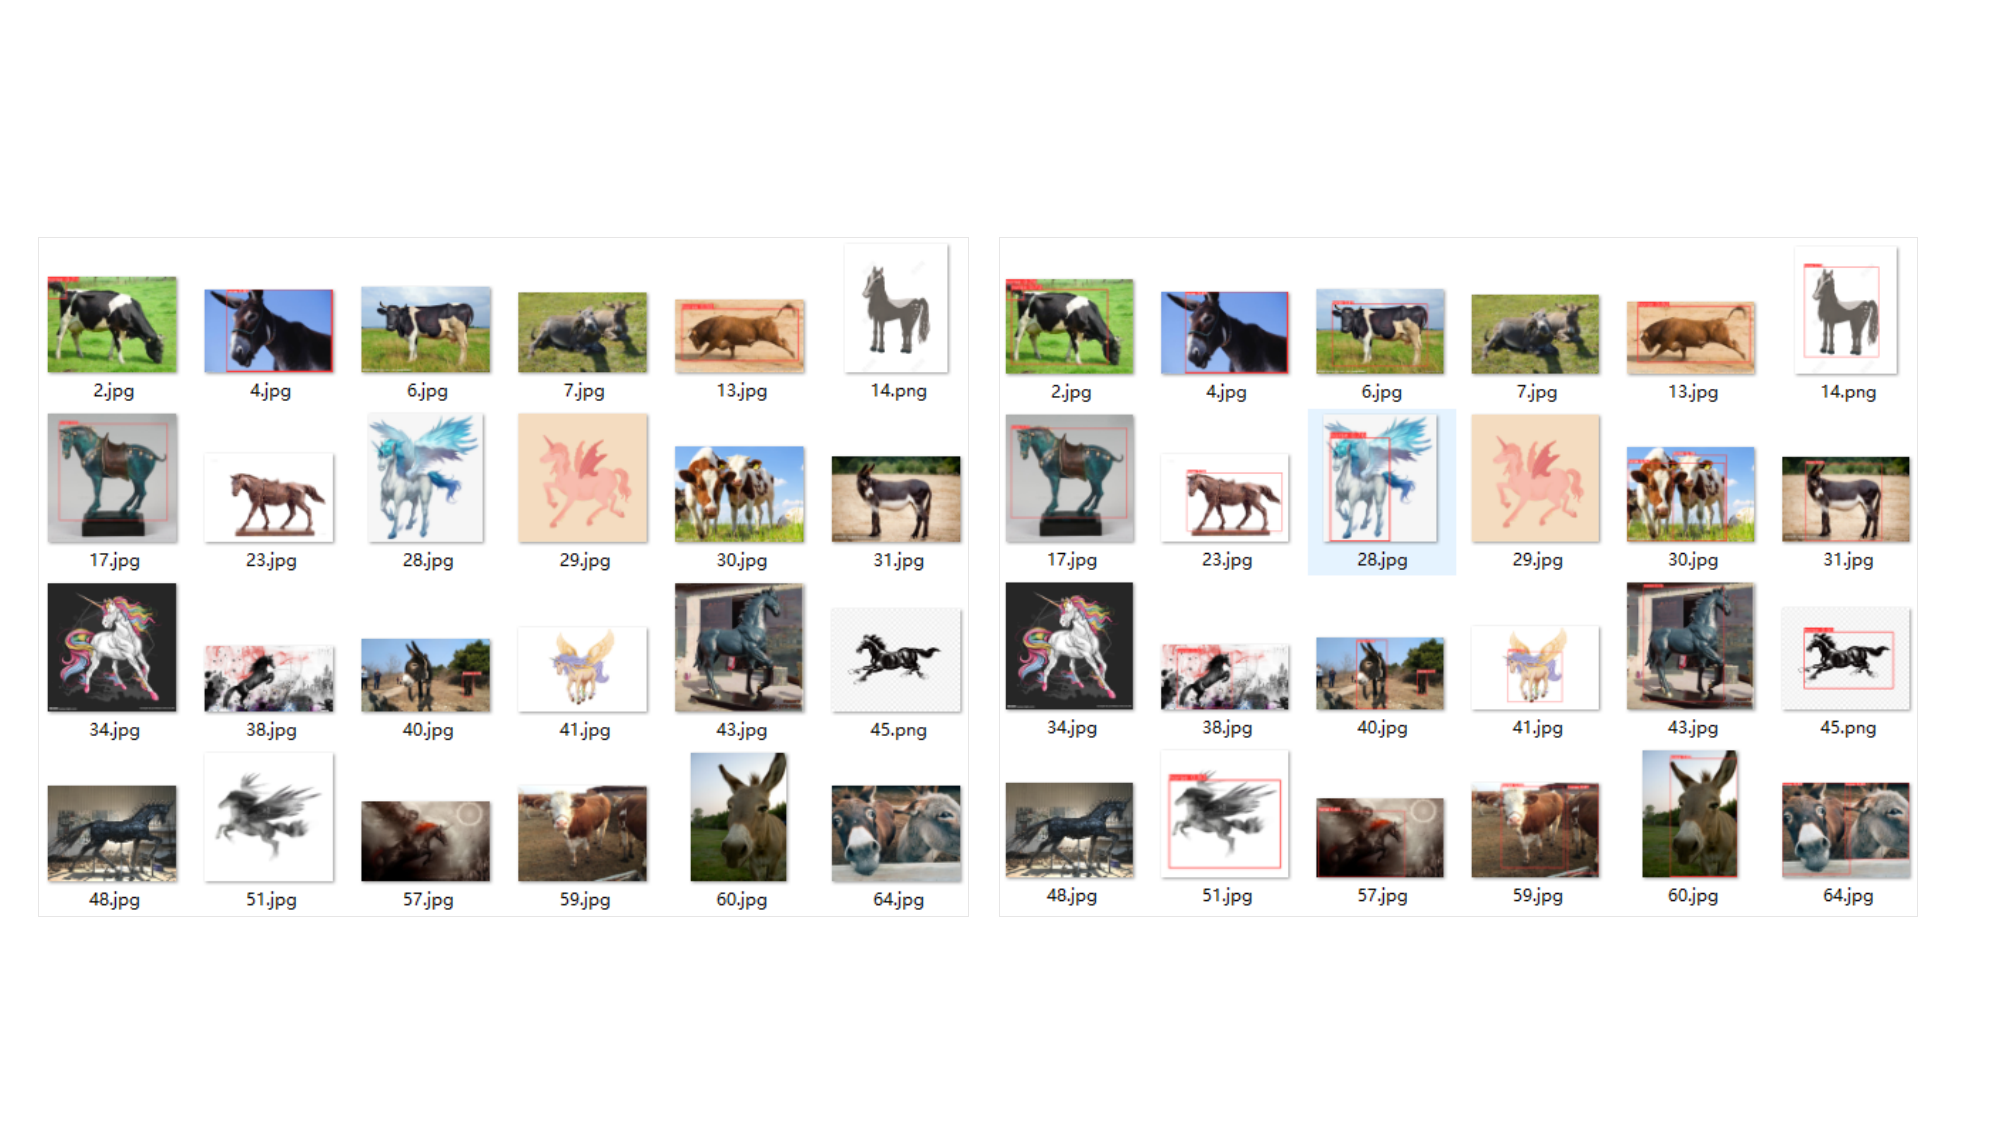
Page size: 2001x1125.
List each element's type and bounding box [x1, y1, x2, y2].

picture [38, 237, 969, 917]
picture [999, 237, 1918, 917]
